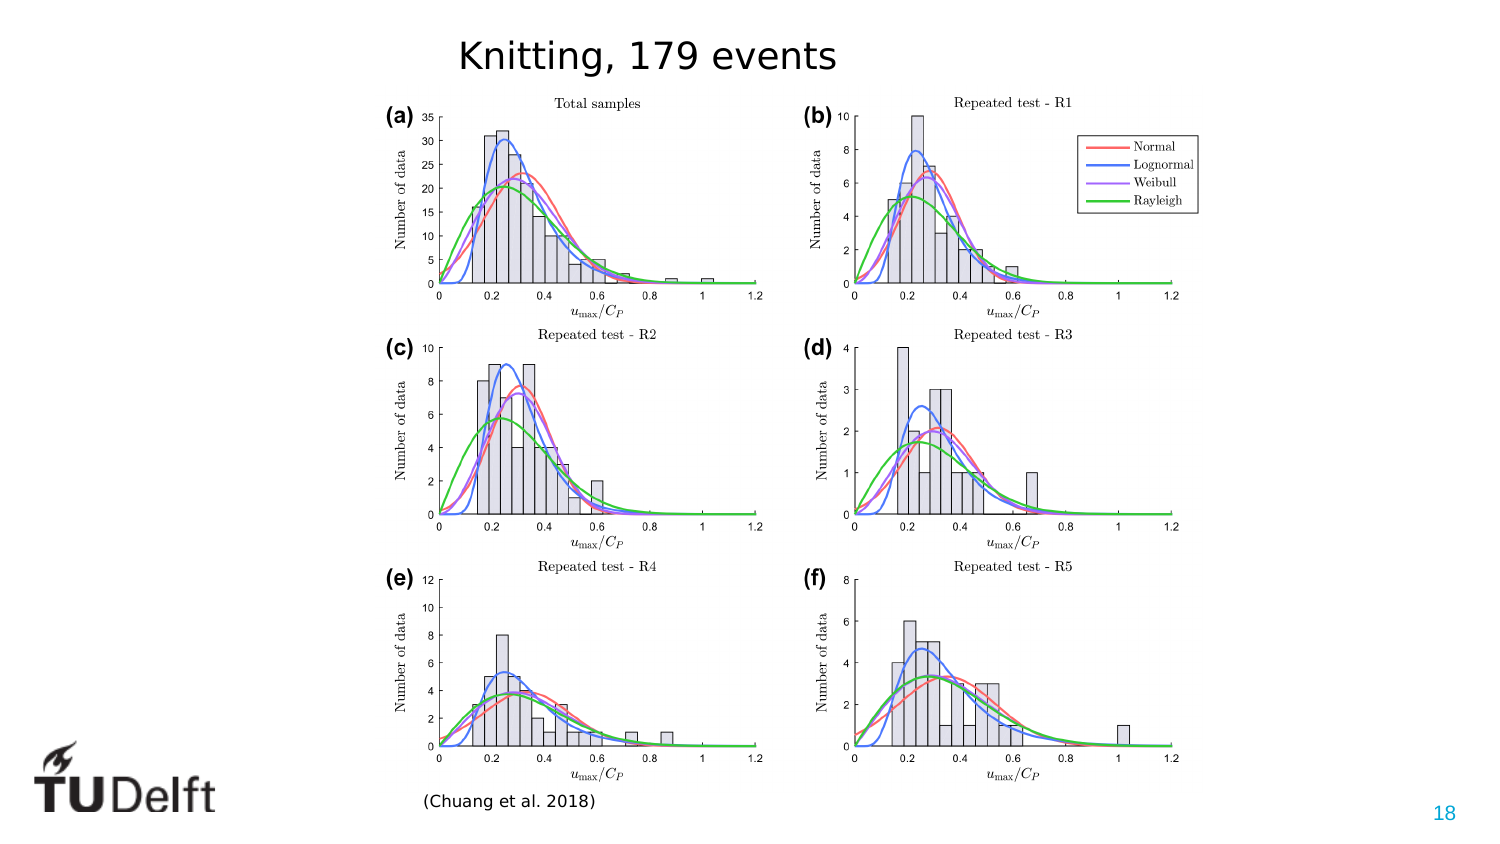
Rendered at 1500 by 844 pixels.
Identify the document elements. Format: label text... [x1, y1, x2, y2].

text_box (Chuang et al. 2018) [408, 801, 611, 818]
text_box Knitting, 179 events [443, 24, 853, 83]
picture [374, 84, 1204, 793]
